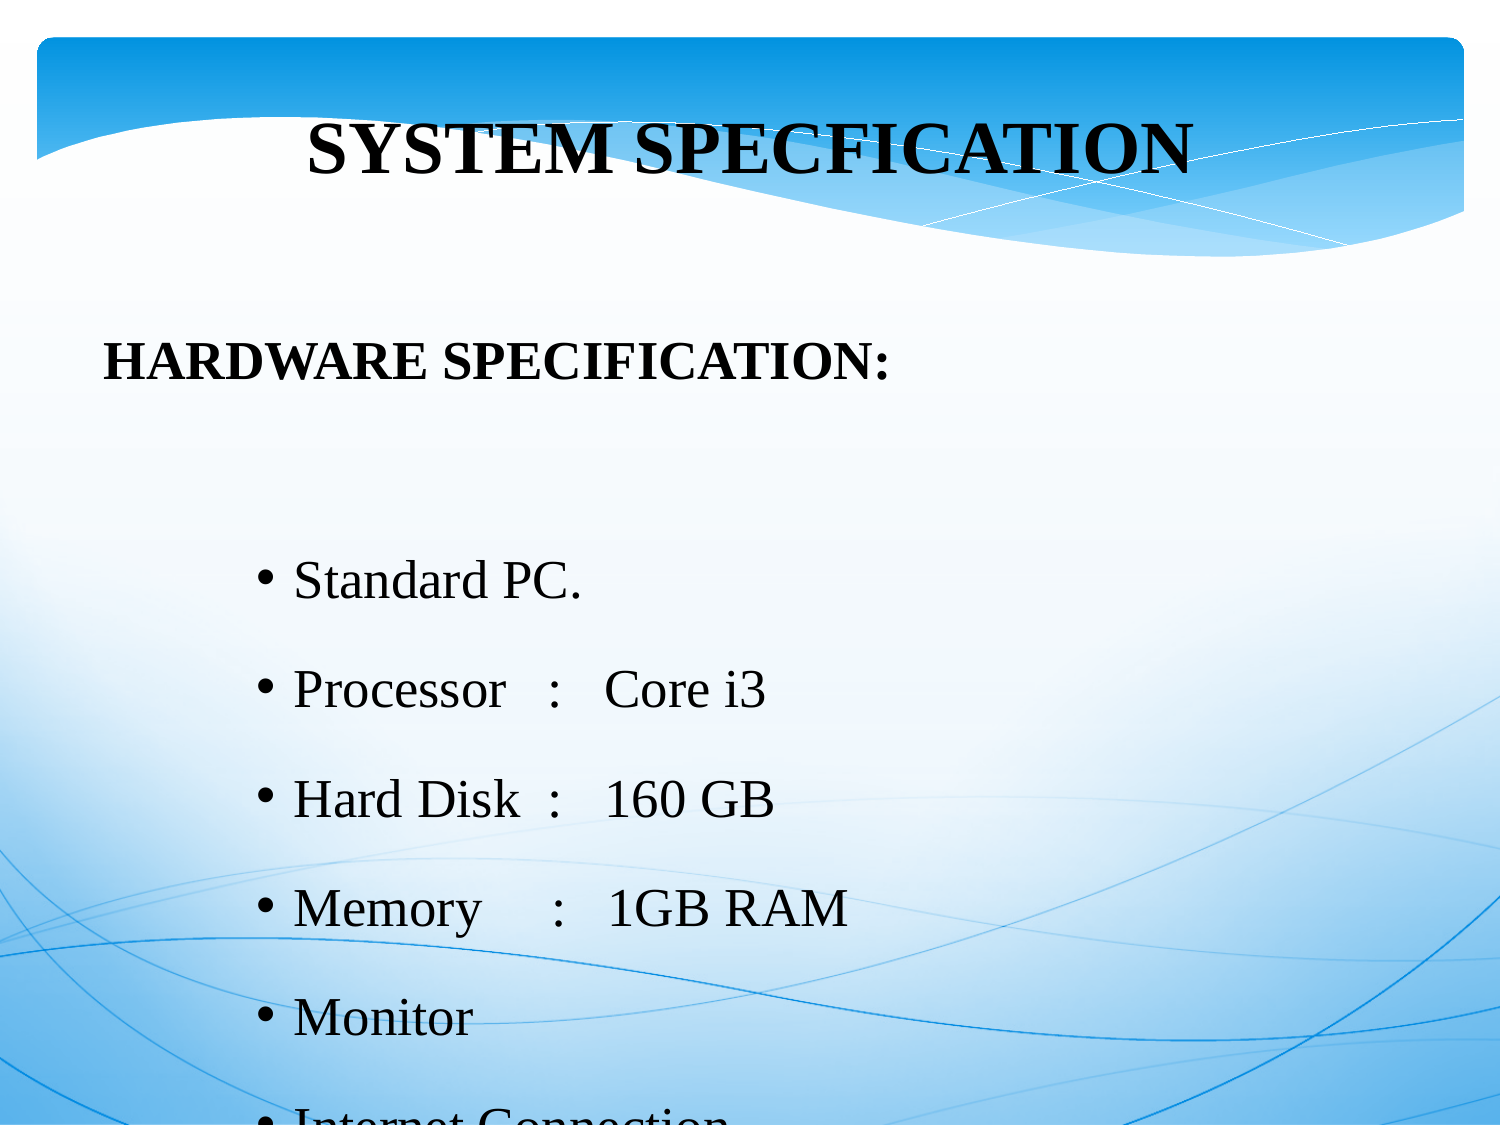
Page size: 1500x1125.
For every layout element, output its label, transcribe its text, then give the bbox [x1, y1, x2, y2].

list HARDWARE SPECIFICATION: Standard PC. Processor : Core i3 Hard Disk : 160 GB Memory : 1GB RAM Monitor Internet Connection [88, 249, 1425, 1125]
text_box SYSTEM SPECFICATION [162, 91, 1321, 197]
